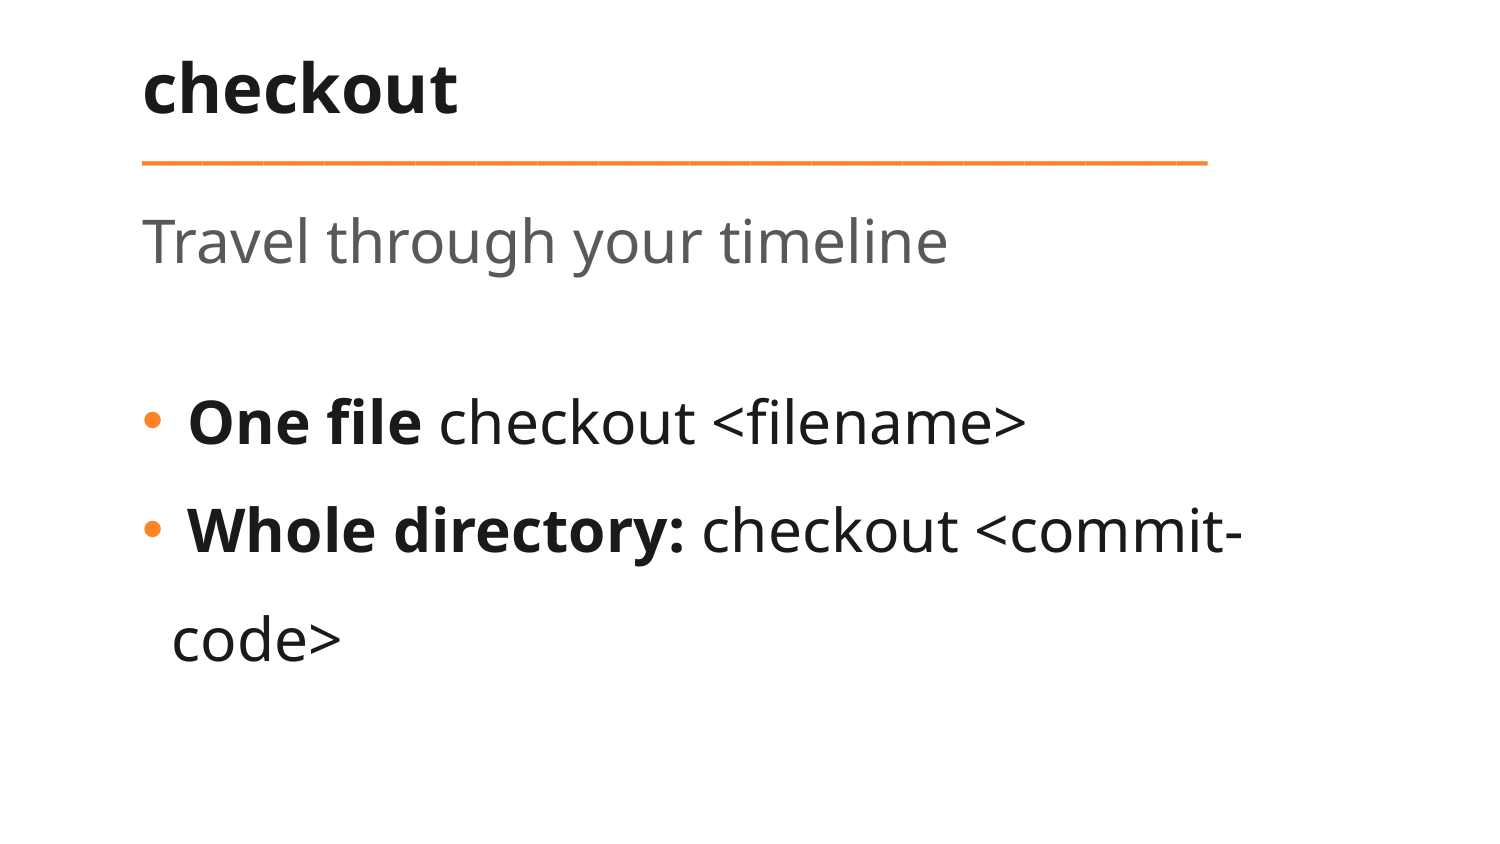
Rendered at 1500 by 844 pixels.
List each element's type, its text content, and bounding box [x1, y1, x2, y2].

title checkout ___________________________________ [131, 32, 1369, 197]
list Travel through your timeline One file checkout <filename> Whole directory: checkout <commit-code> [131, 197, 1369, 680]
